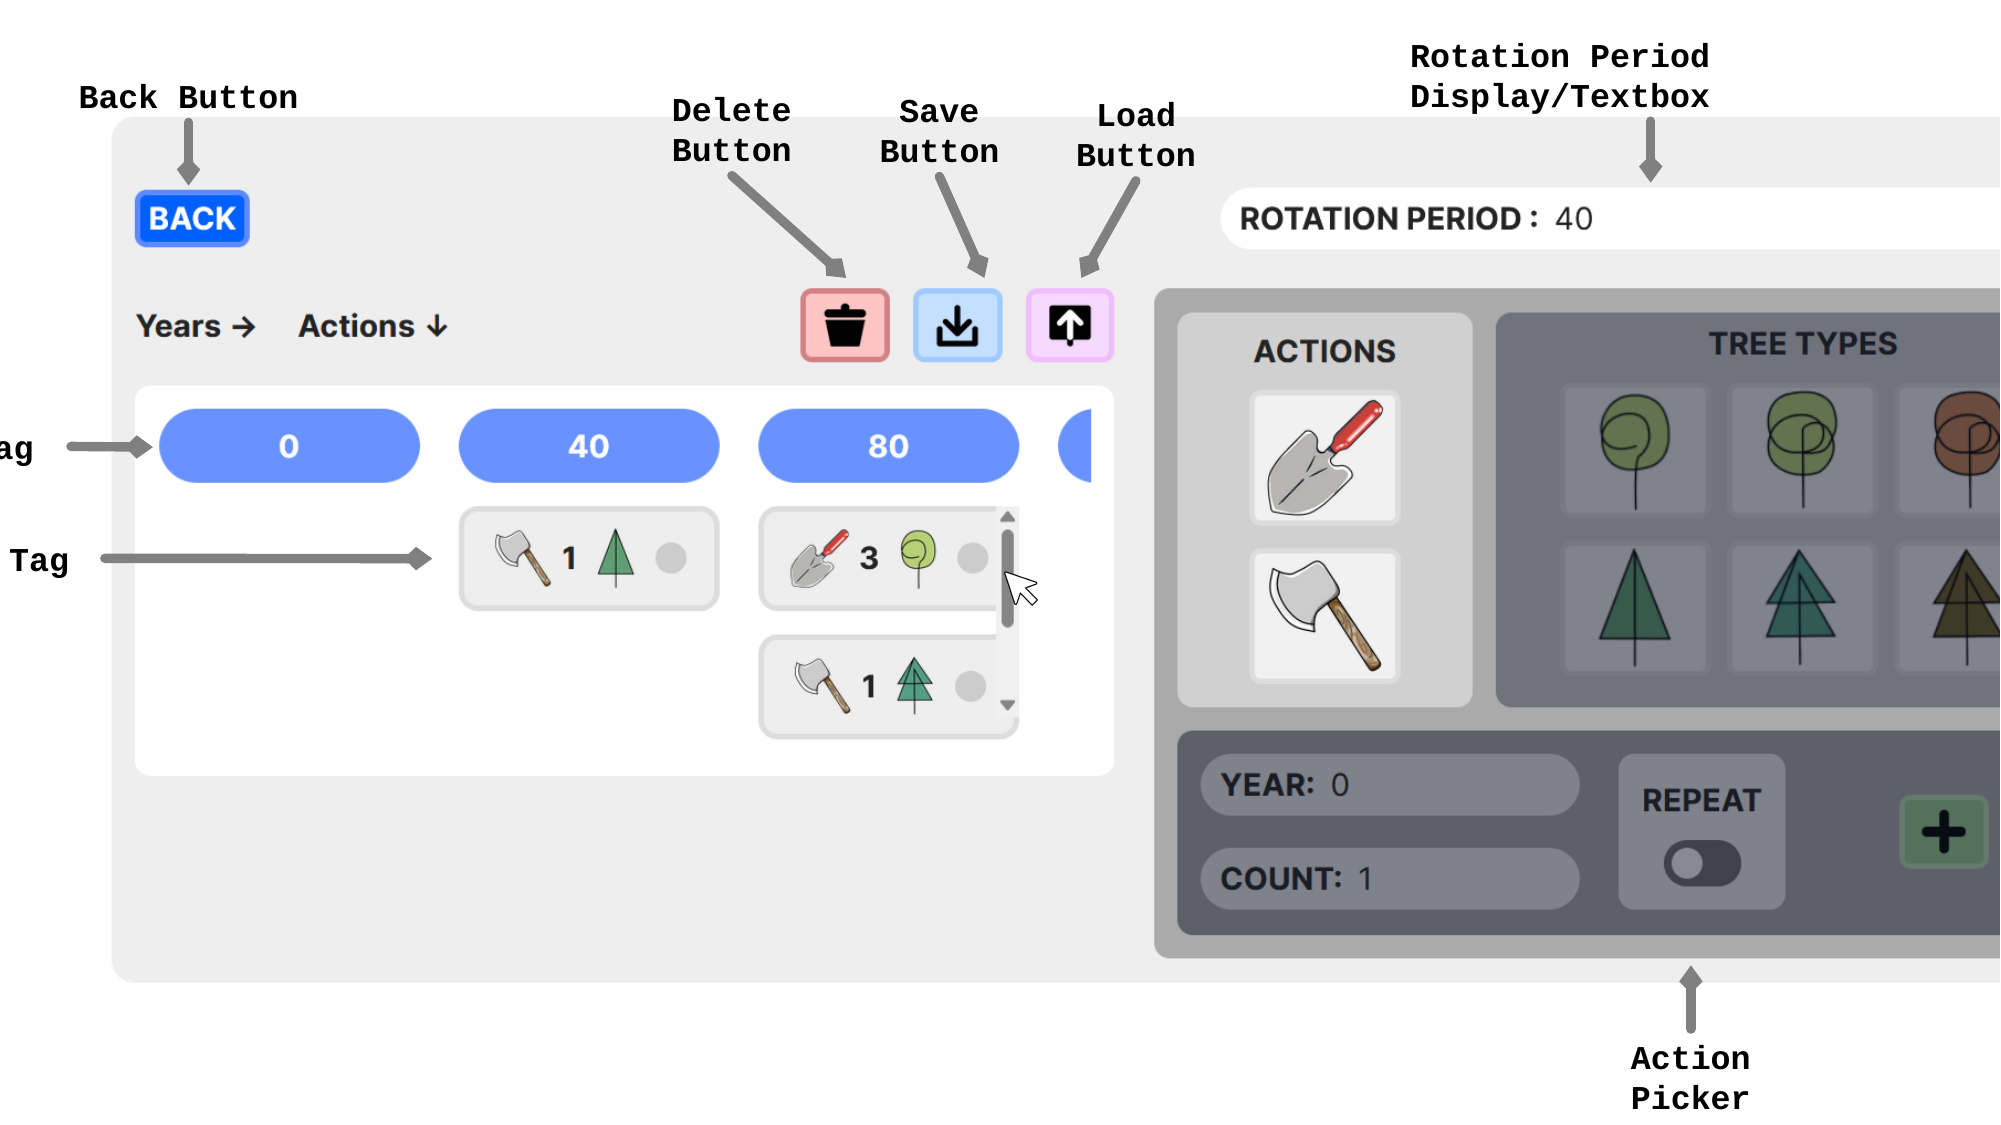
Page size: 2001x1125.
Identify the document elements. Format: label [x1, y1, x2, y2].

text_box [0, 26, 2000, 1125]
